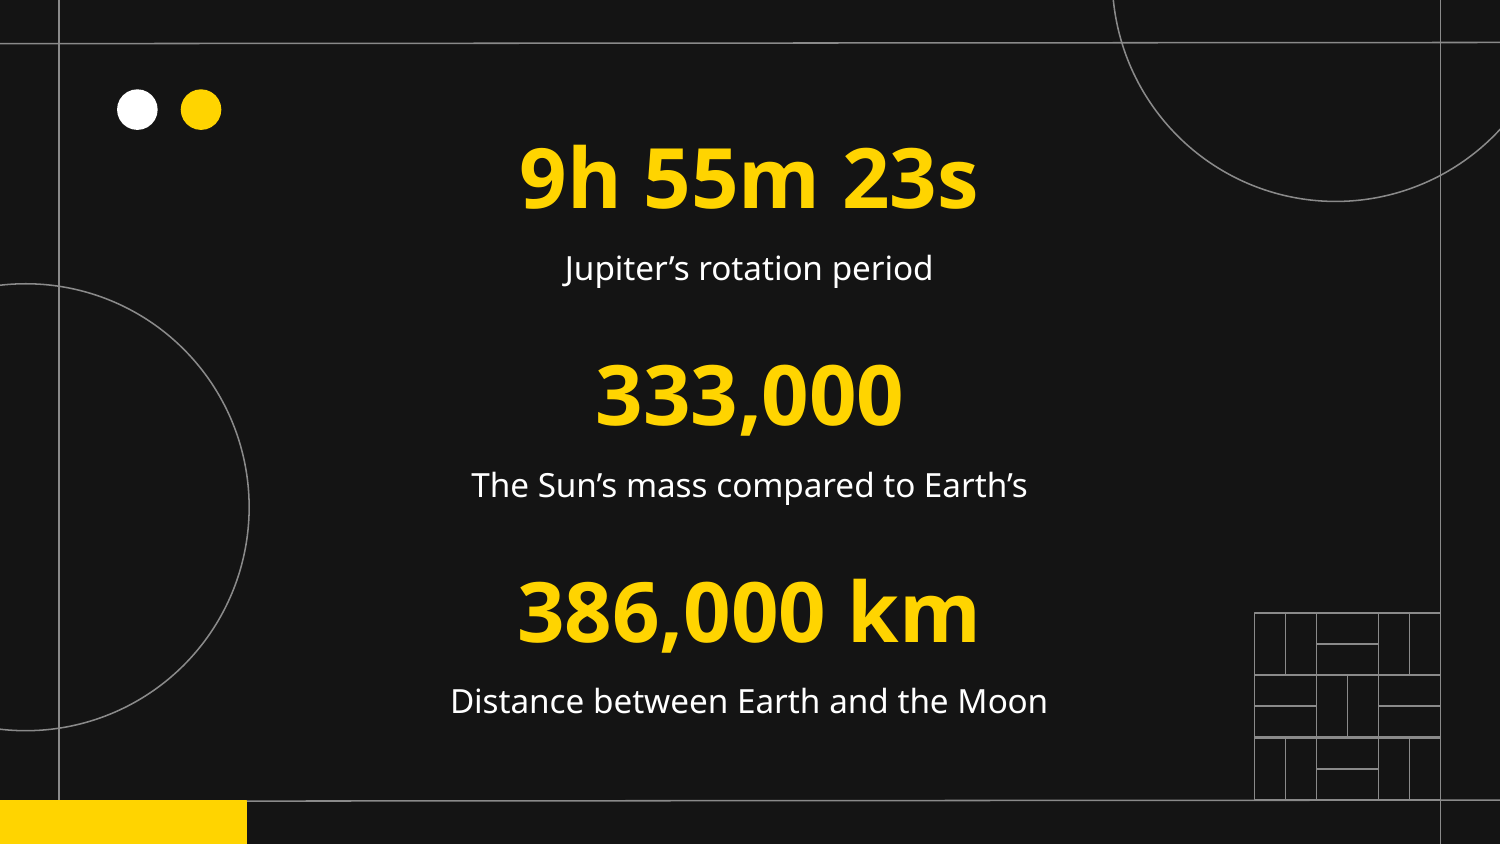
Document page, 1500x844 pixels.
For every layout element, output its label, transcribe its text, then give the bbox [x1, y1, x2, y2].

title 9h 55m 23s [424, 112, 1075, 239]
subtitle Jupiter’s rotation period [424, 239, 1075, 306]
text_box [116, 88, 222, 131]
subtitle Distance between Earth and the Moon [424, 661, 1075, 740]
subtitle The Sun’s mass compared to Earth’s [425, 444, 1076, 523]
title 333,000 [425, 328, 1075, 444]
text_box [0, 283, 250, 731]
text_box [1253, 612, 1441, 801]
title 386,000 km [424, 545, 1075, 661]
